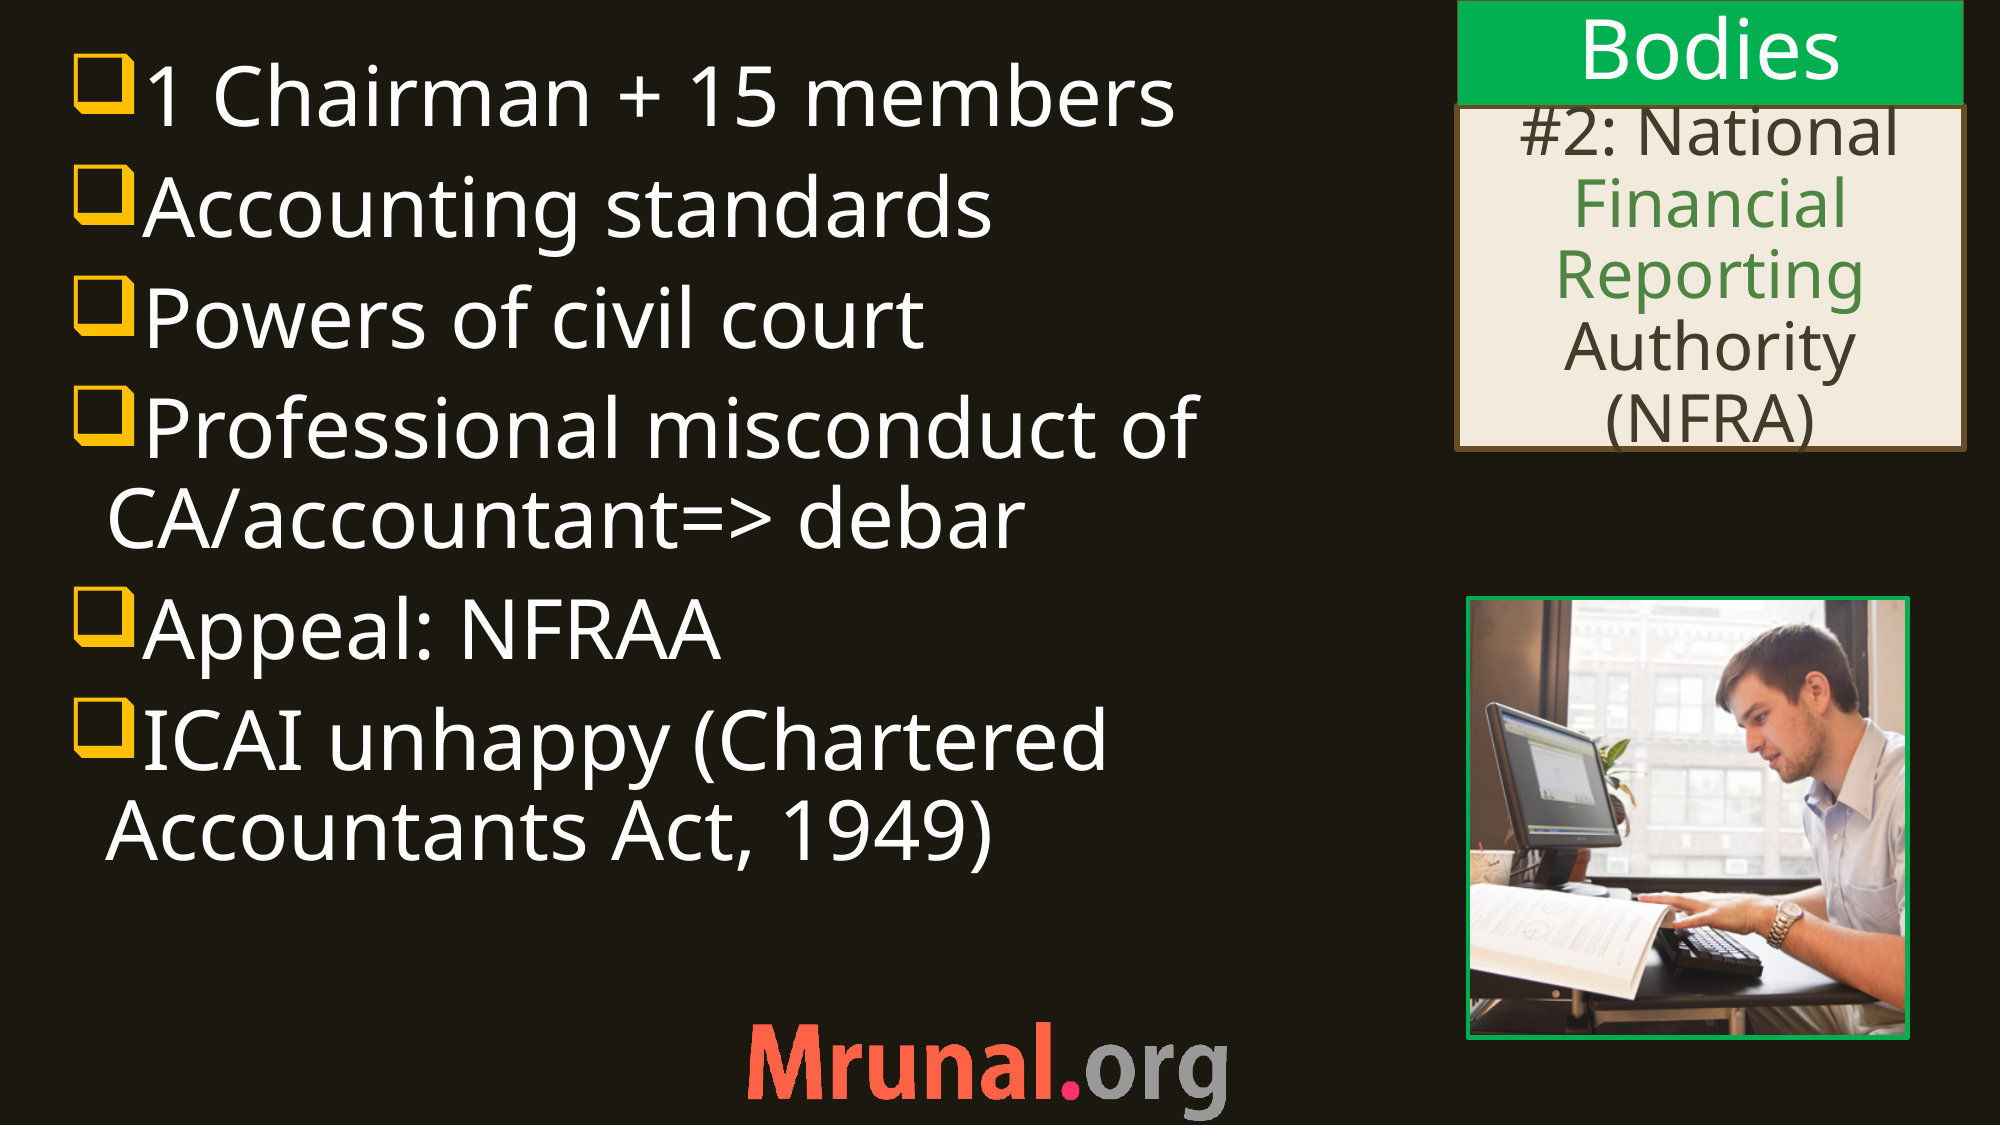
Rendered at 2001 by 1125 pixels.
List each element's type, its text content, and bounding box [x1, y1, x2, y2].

list 1 Chairman + 15 members Accounting standards Powers of civil court Professional misconduct of CA/accountant=> debar Appeal: NFRAA ICAI unhappy (Chartered Accountants Act, 1949) [52, 47, 1447, 1014]
title #2: National Financial Reporting Authority (NFRA) [1454, 103, 1967, 452]
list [1469, 600, 1906, 1036]
picture [741, 1014, 1230, 1125]
list Bodies [1457, 0, 1964, 106]
